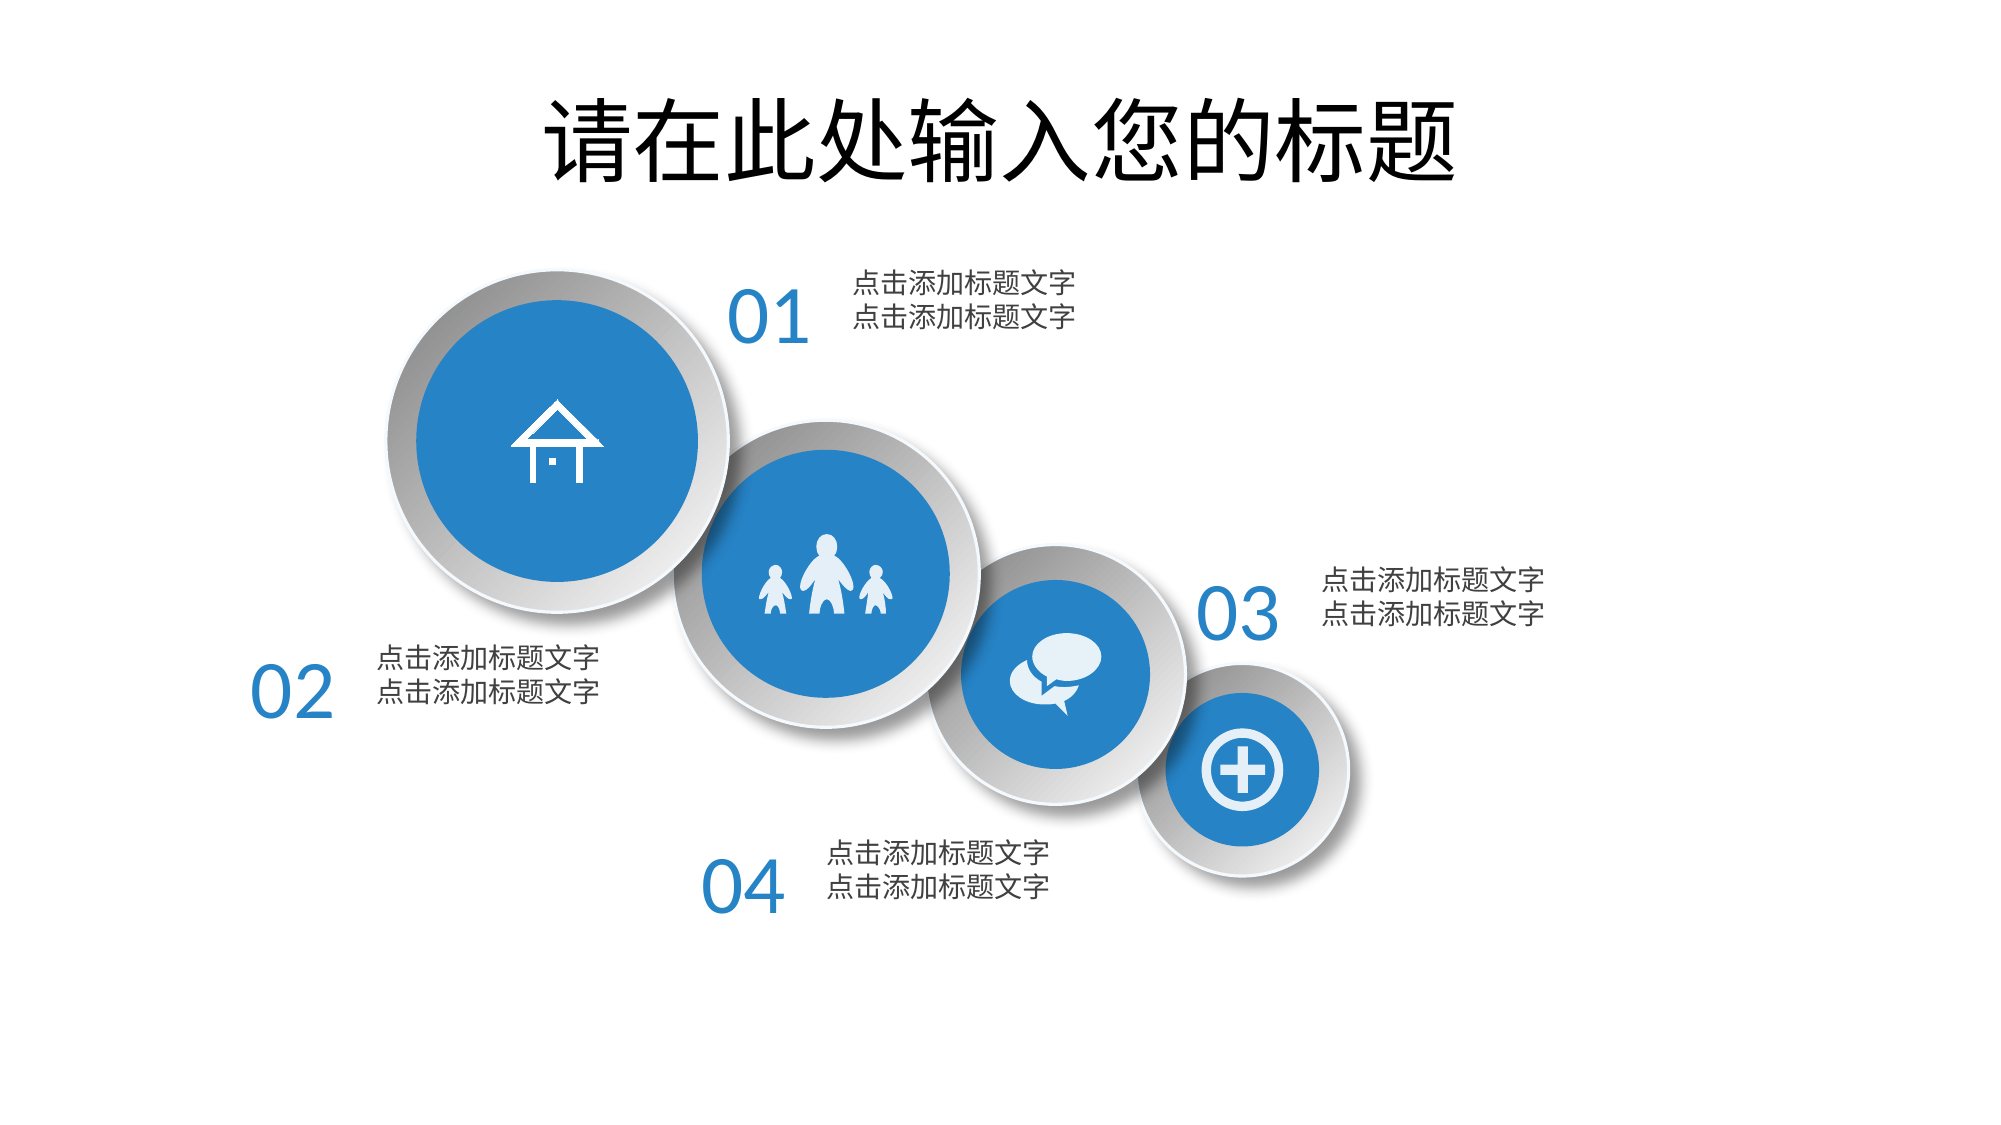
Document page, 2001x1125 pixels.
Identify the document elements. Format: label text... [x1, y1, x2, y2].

title 请在此处输入您的标题 [99, 45, 1900, 233]
text_box 03 [1191, 550, 1296, 661]
text_box 01 [712, 252, 827, 368]
text_box 02 [235, 628, 386, 743]
text_box 点击添加标题文字 点击添加标题文字 [811, 827, 1066, 911]
text_box 04 [686, 822, 801, 938]
text_box 点击添加标题文字 点击添加标题文字 [1306, 555, 1561, 638]
text_box 点击添加标题文字 点击添加标题文字 [837, 257, 1092, 340]
text_box 点击添加标题文字 点击添加标题文字 [386, 633, 616, 716]
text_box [1135, 663, 1349, 877]
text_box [671, 419, 980, 728]
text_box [925, 544, 1186, 805]
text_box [385, 269, 729, 613]
